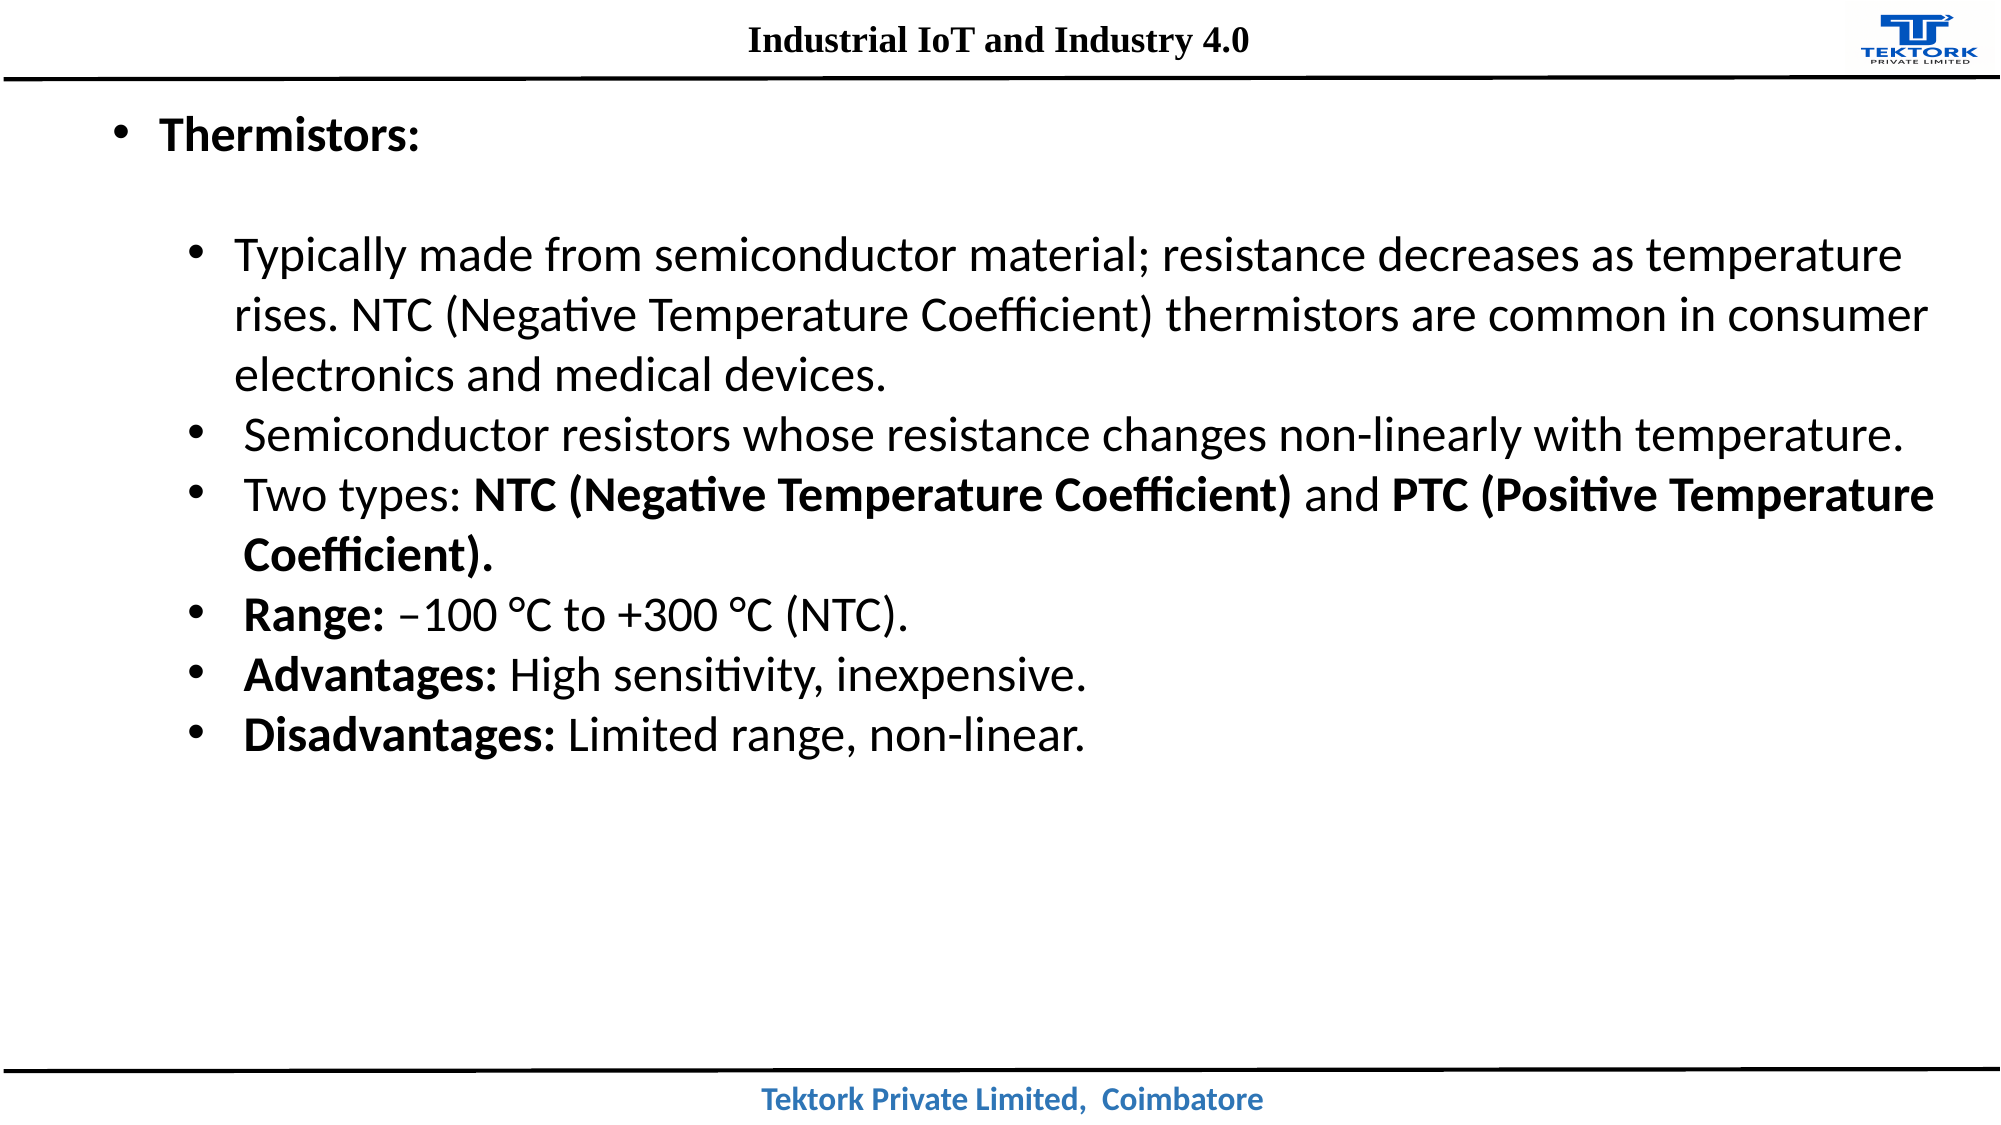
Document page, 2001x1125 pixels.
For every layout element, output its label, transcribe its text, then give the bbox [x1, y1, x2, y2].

text_box Industrial IoT and Industry 4.0 [732, 7, 1267, 68]
text_box Thermistors: Typically made from semiconductor material; resistance decreases as temperature rises. NTC (Negative Temperature Coefficient) thermistors are common in consumer electronics and medical devices. Semiconductor resistors whose resistance changes non-linearly with temperature. Two types: NTC (Negative Temperature Coefficient) and PTC (Positive Temperature Coefficient). Range: –100 °C to +300 °C (NTC). Advantages: High sensitivity, inexpensive. Disadvantages: Limited range, non-linear. [22, 94, 1977, 769]
text_box Tektork Private Limited, Coimbatore [419, 1072, 1608, 1125]
picture [1845, 1, 1995, 77]
